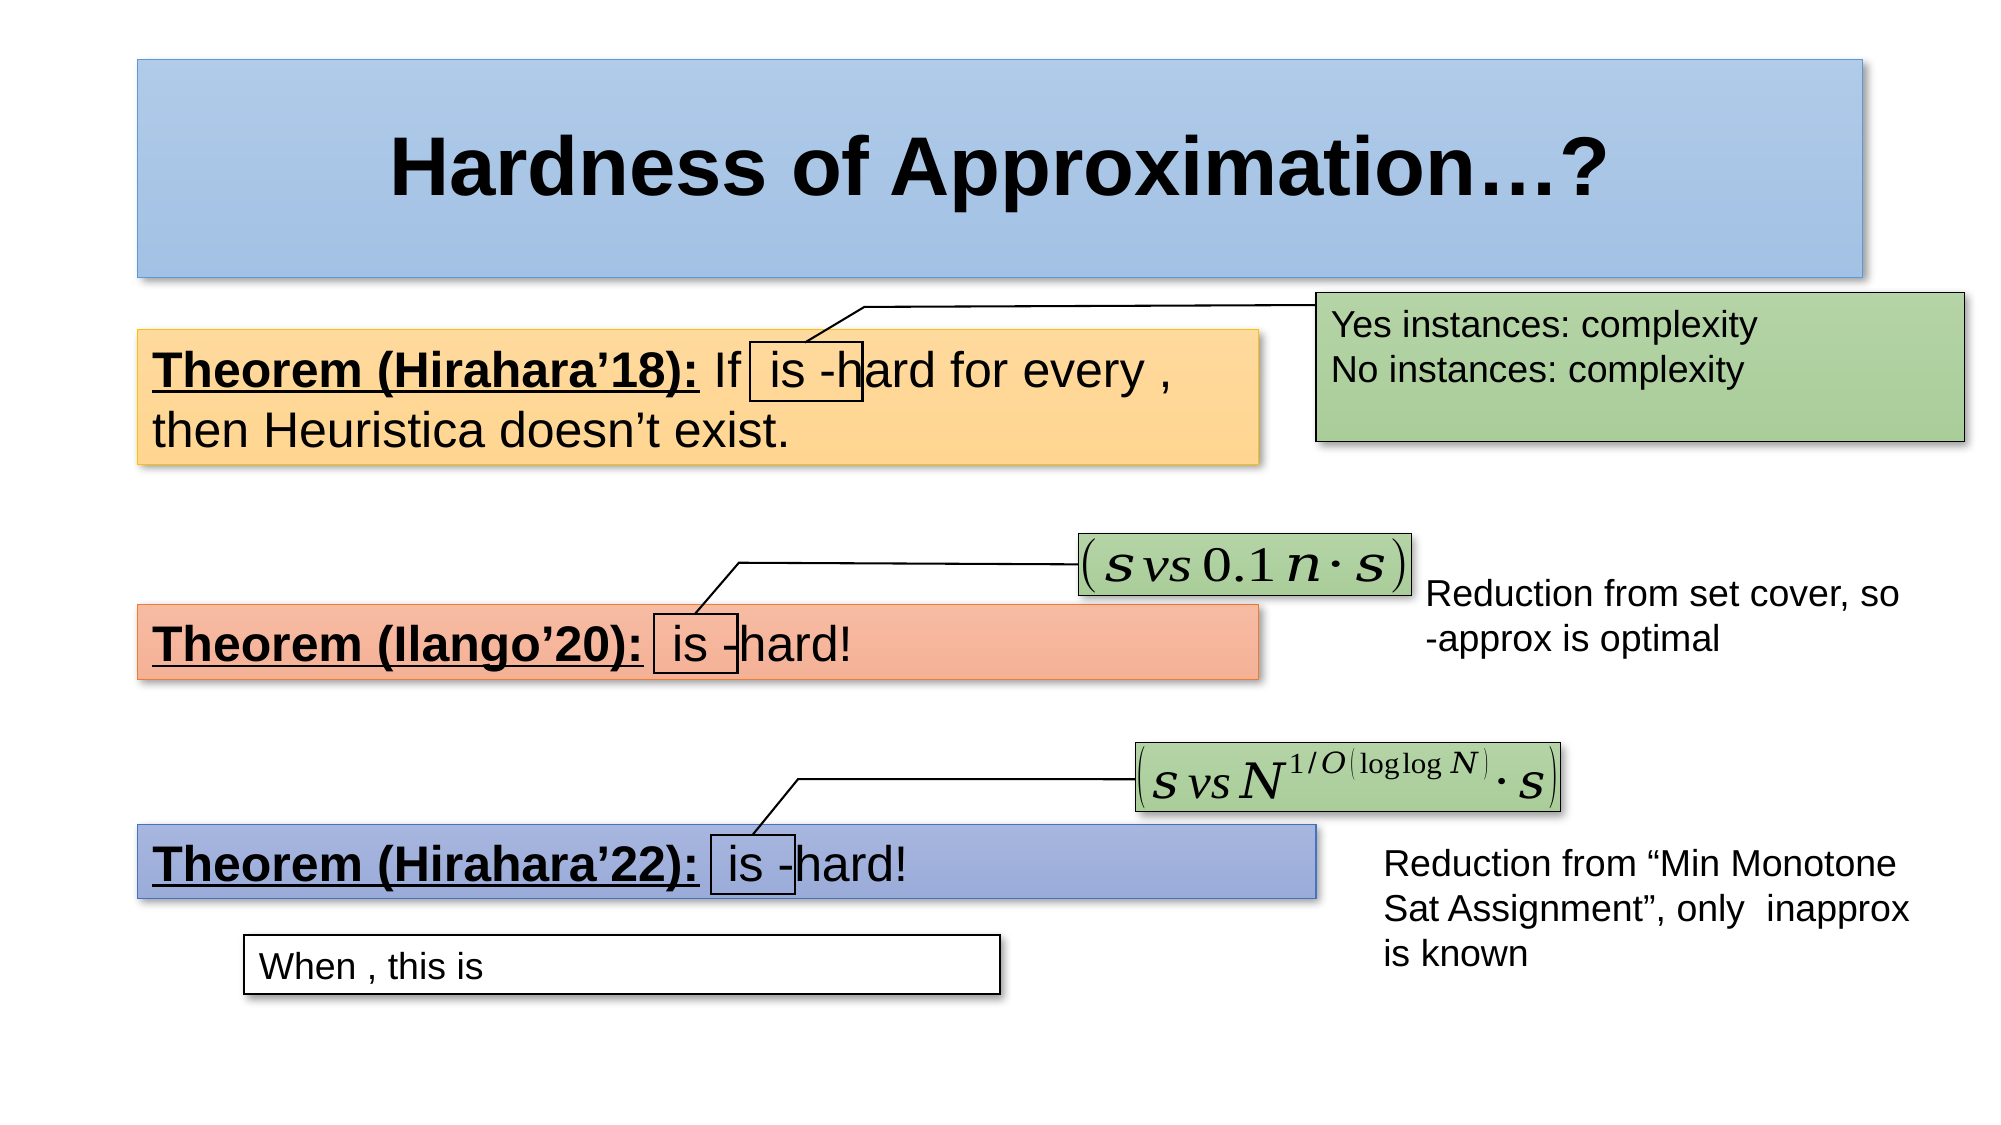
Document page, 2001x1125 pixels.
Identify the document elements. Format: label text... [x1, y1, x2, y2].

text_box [749, 292, 1965, 454]
title Hardness of Approximation…? [137, 59, 1863, 278]
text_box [711, 743, 1561, 895]
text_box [653, 534, 1411, 674]
